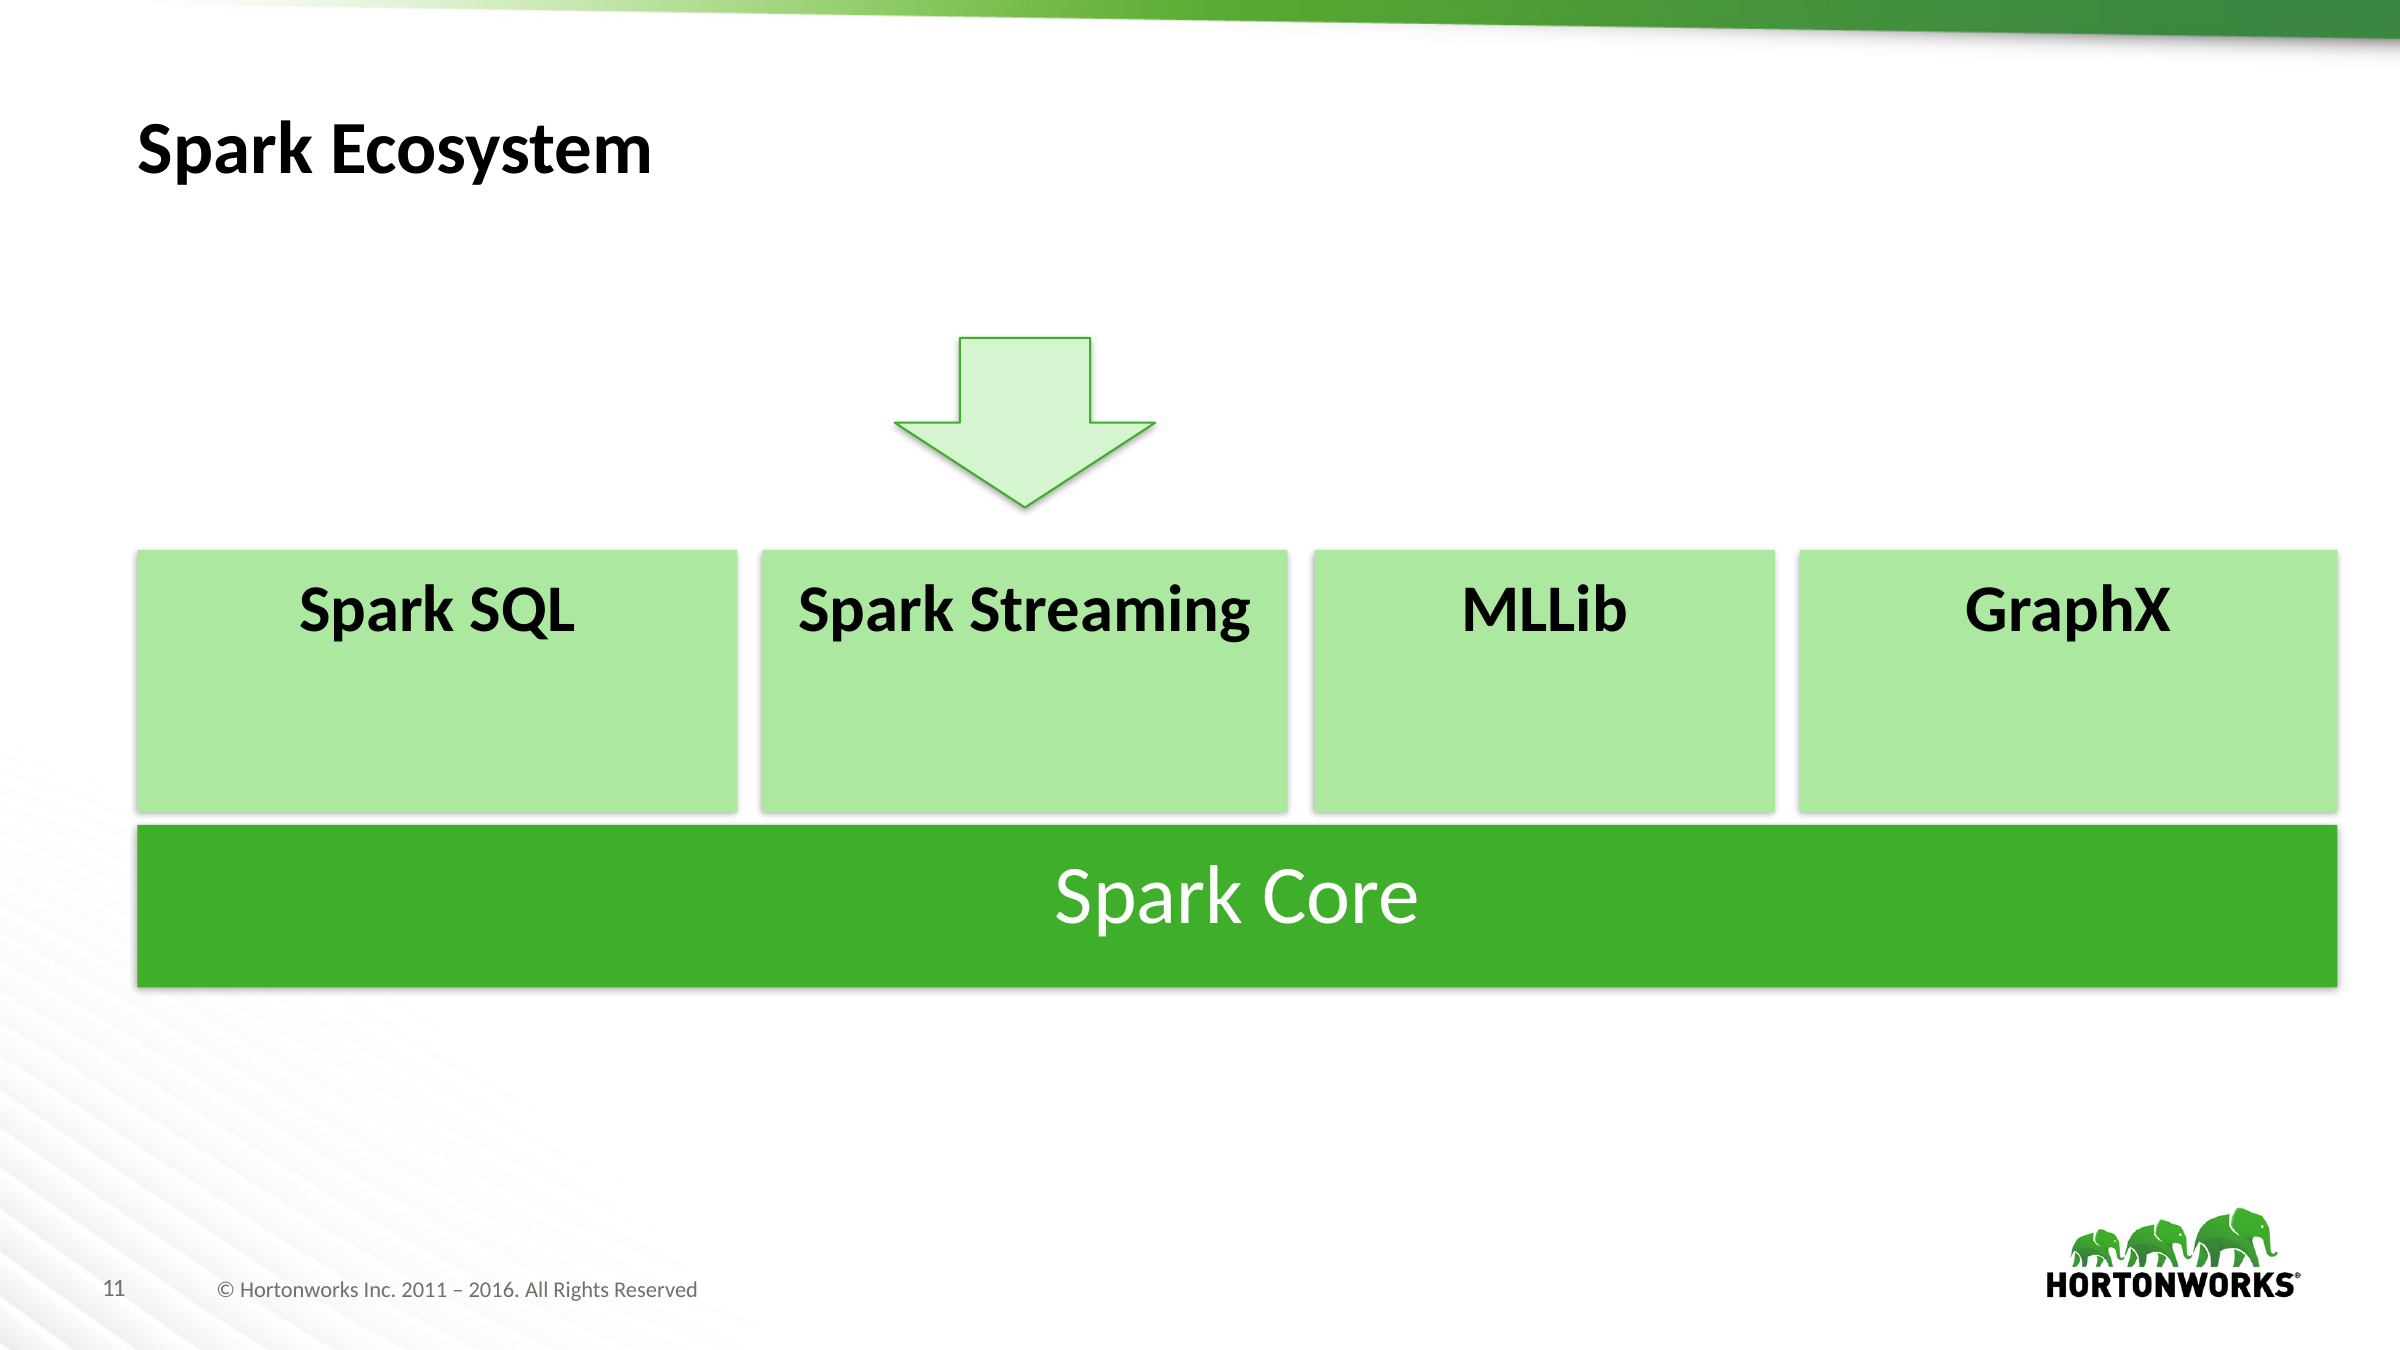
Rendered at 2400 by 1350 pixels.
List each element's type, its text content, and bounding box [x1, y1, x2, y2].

text_box GraphX [1799, 549, 2338, 813]
title Spark Ecosystem [138, 110, 2298, 191]
picture [0, 0, 2400, 1350]
text_box Spark Core [137, 824, 2338, 988]
text_box [893, 337, 1156, 509]
text_box Spark SQL [137, 549, 738, 813]
text_box Spark Streaming [762, 549, 1288, 813]
text_box MLLib [1314, 549, 1776, 813]
